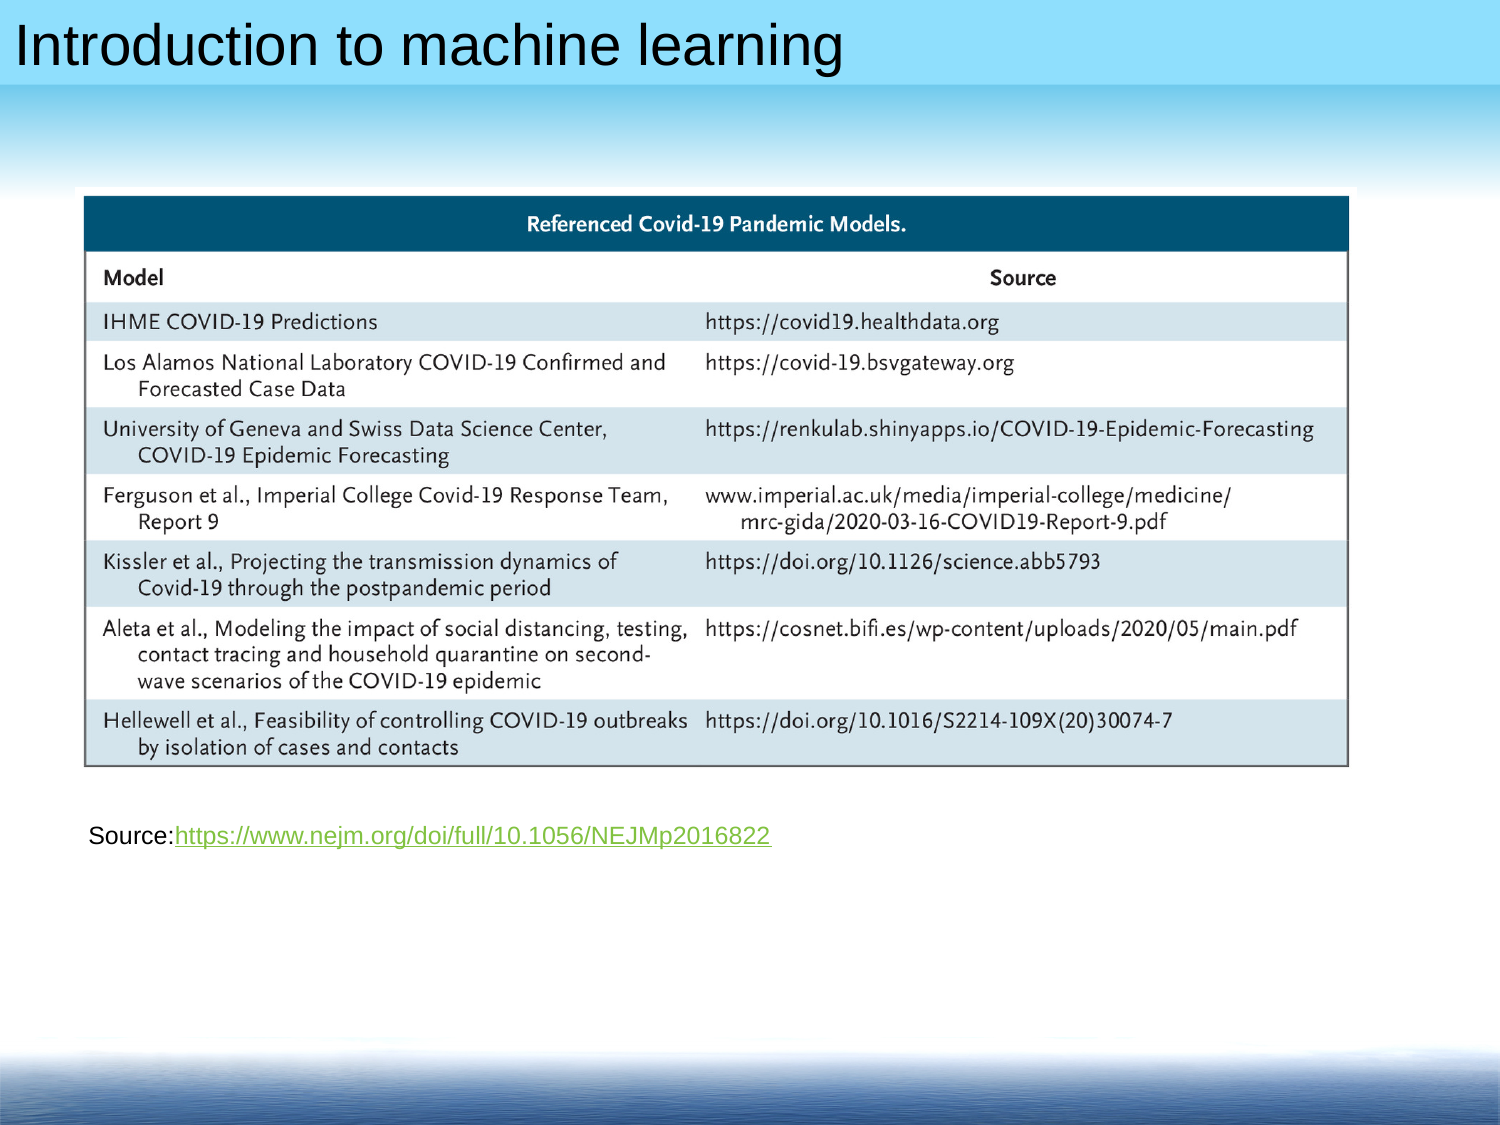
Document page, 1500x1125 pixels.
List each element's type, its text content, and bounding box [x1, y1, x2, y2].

picture [74, 187, 1357, 776]
text_box Source:https://www.nejm.org/doi/full/10.1056/NEJMp2016822 [73, 812, 788, 858]
picture [0, 1037, 1500, 1125]
